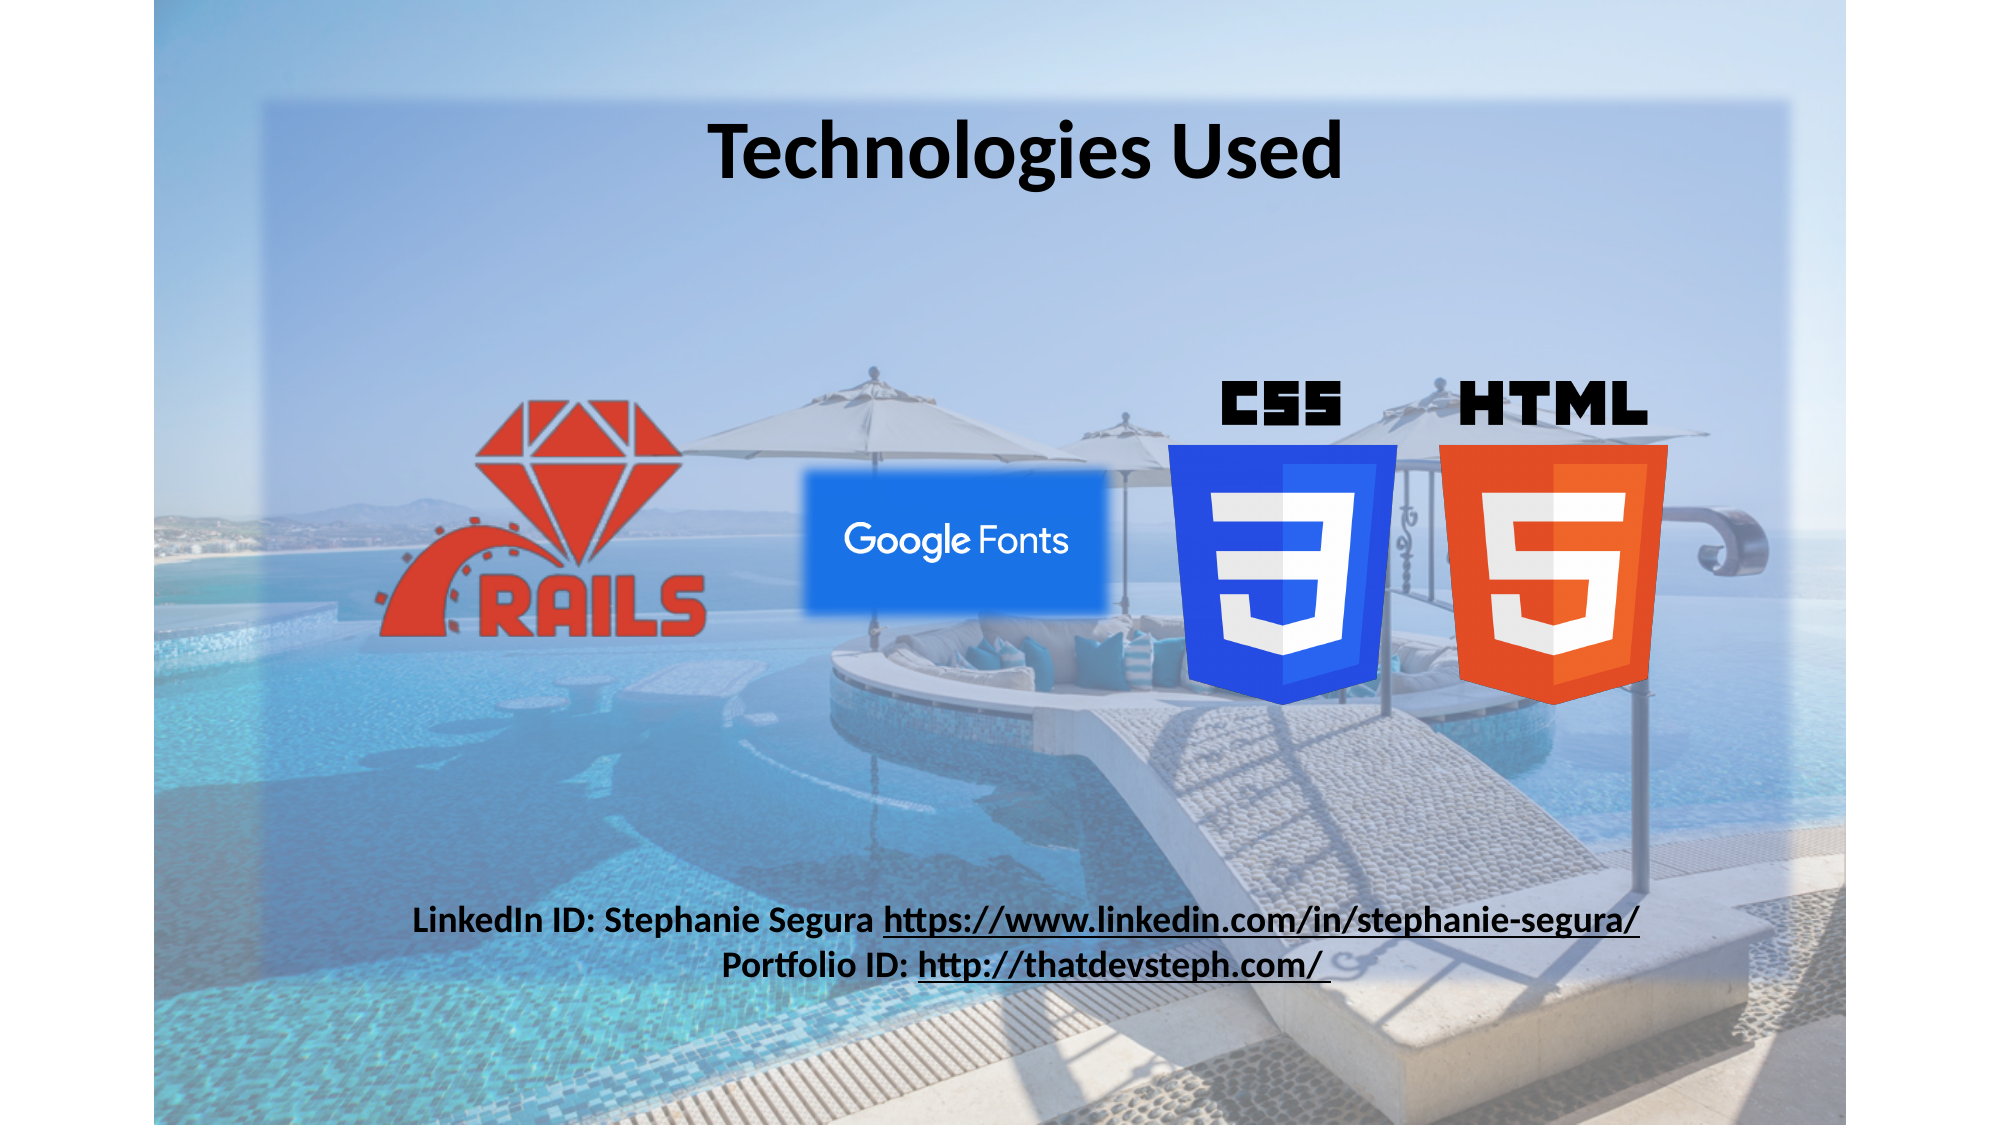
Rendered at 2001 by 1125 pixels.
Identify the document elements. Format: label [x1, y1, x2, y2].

picture [154, 0, 1846, 1125]
